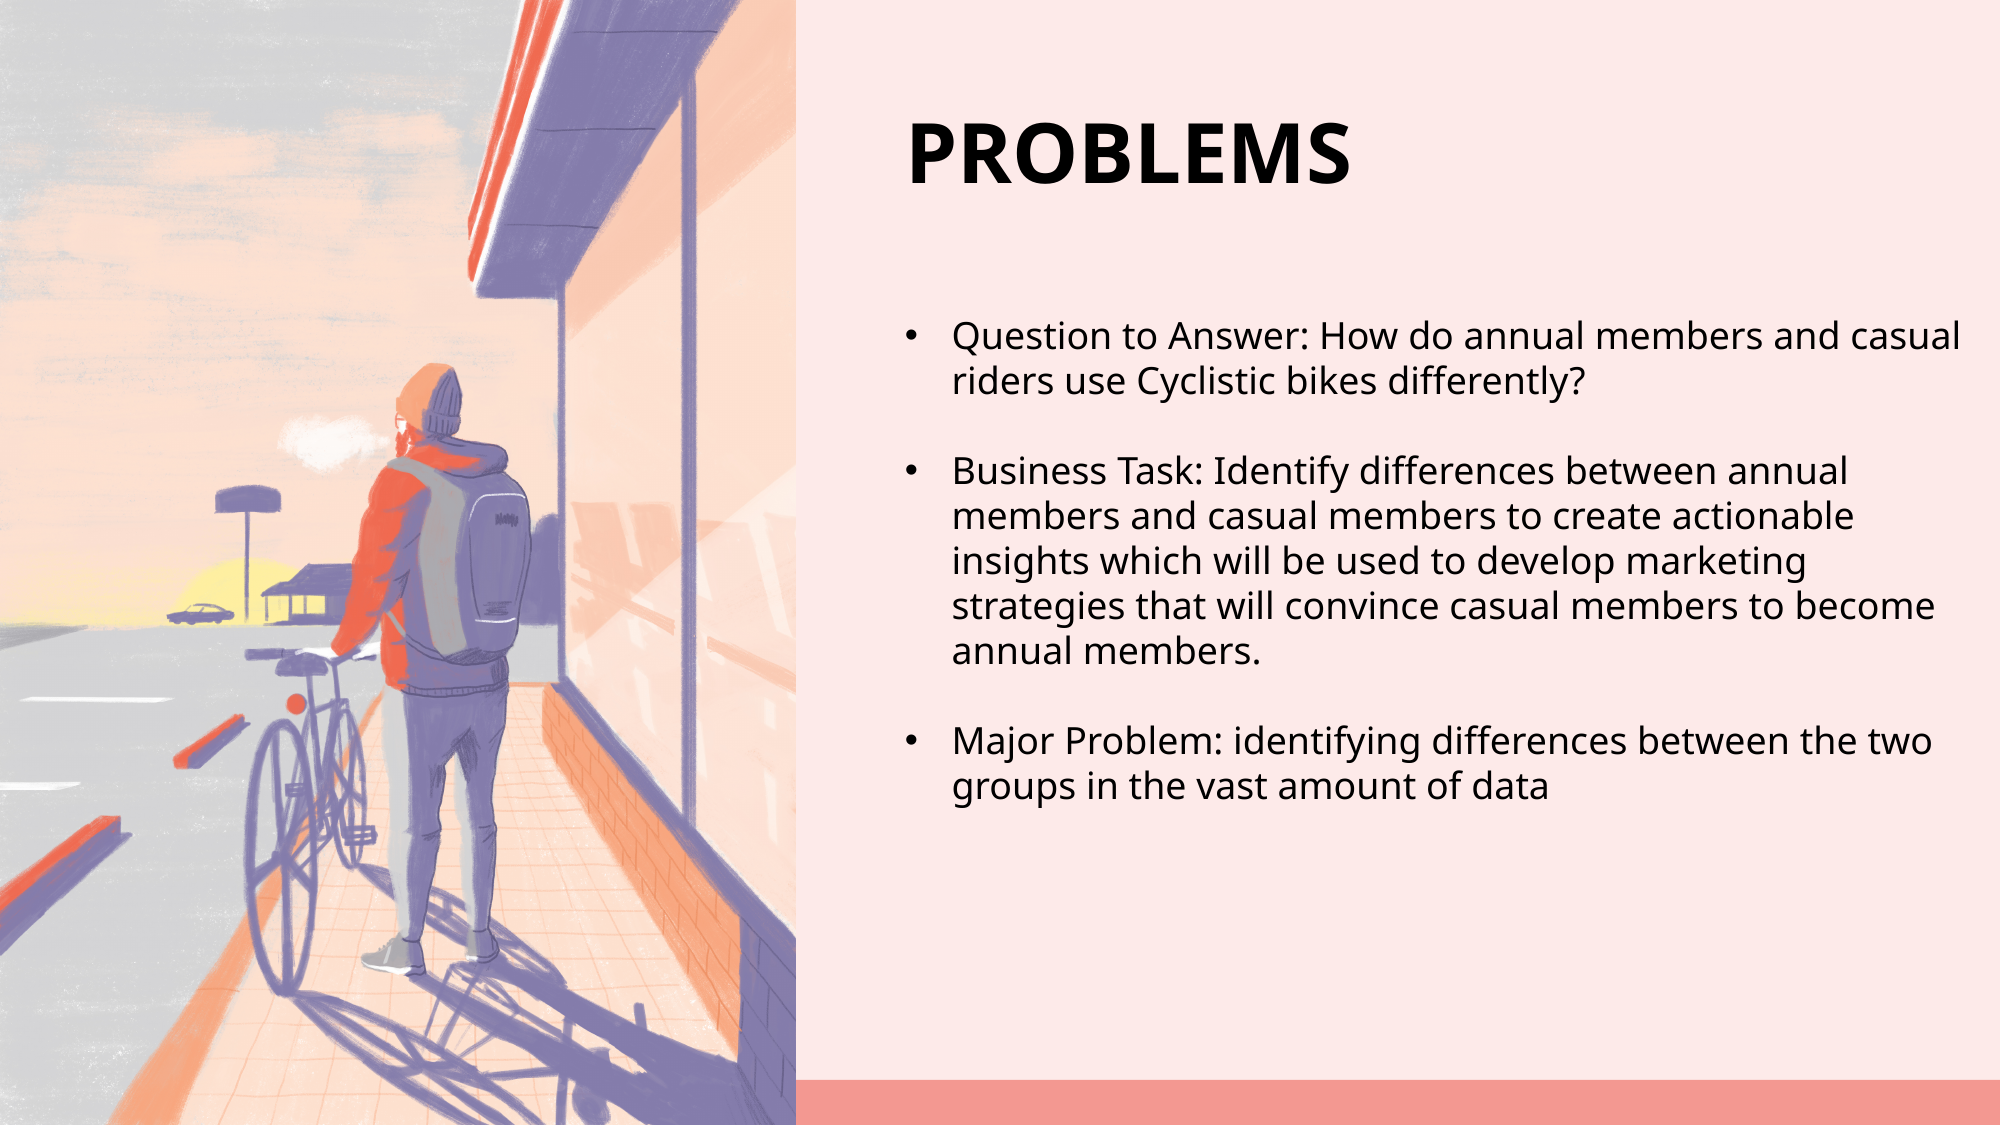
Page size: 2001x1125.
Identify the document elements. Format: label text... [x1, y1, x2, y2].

picture [0, 0, 796, 1125]
text_box Question to Answer: How do annual members and casual riders use Cyclistic bikes differently? Business Task: Identify differences between annual members and casual members to create actionable insights which will be used to develop marketing strategies that will convince casual members to become annual members. Major Problem: identifying differences between the two groups in the vast amount of data [889, 304, 1996, 815]
text_box Problems [889, 93, 1852, 210]
